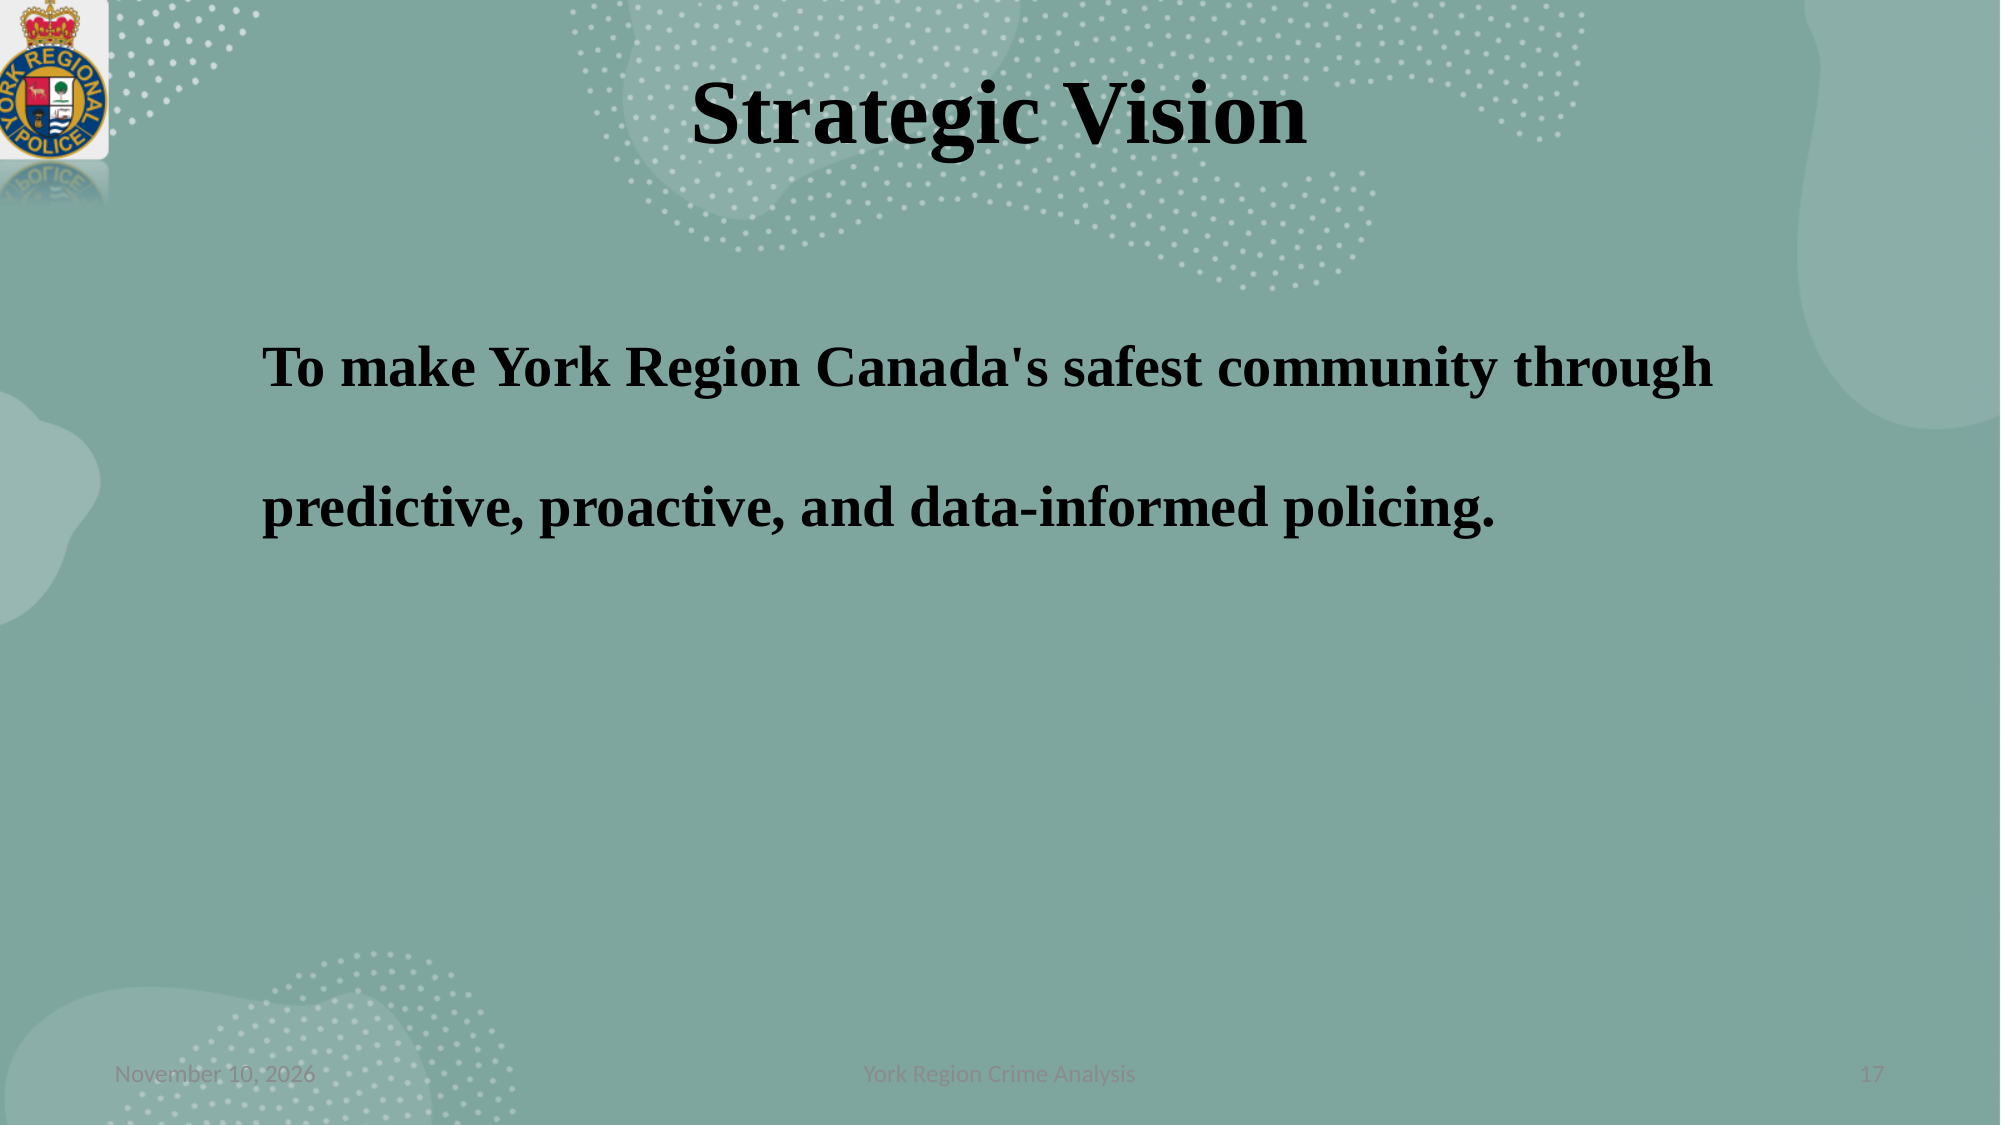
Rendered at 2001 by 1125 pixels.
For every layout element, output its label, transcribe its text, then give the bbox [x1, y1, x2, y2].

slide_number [99, 1042, 567, 1103]
slide_number 17 [1433, 1042, 1900, 1103]
text_box Strategic Vision [675, 44, 1325, 170]
footer York Region Crime Analysis [683, 1042, 1317, 1103]
text_box To make York Region Canada's safest community through predictive, proactive, and data-informed policing. [247, 250, 1752, 546]
picture [0, 0, 2001, 1125]
